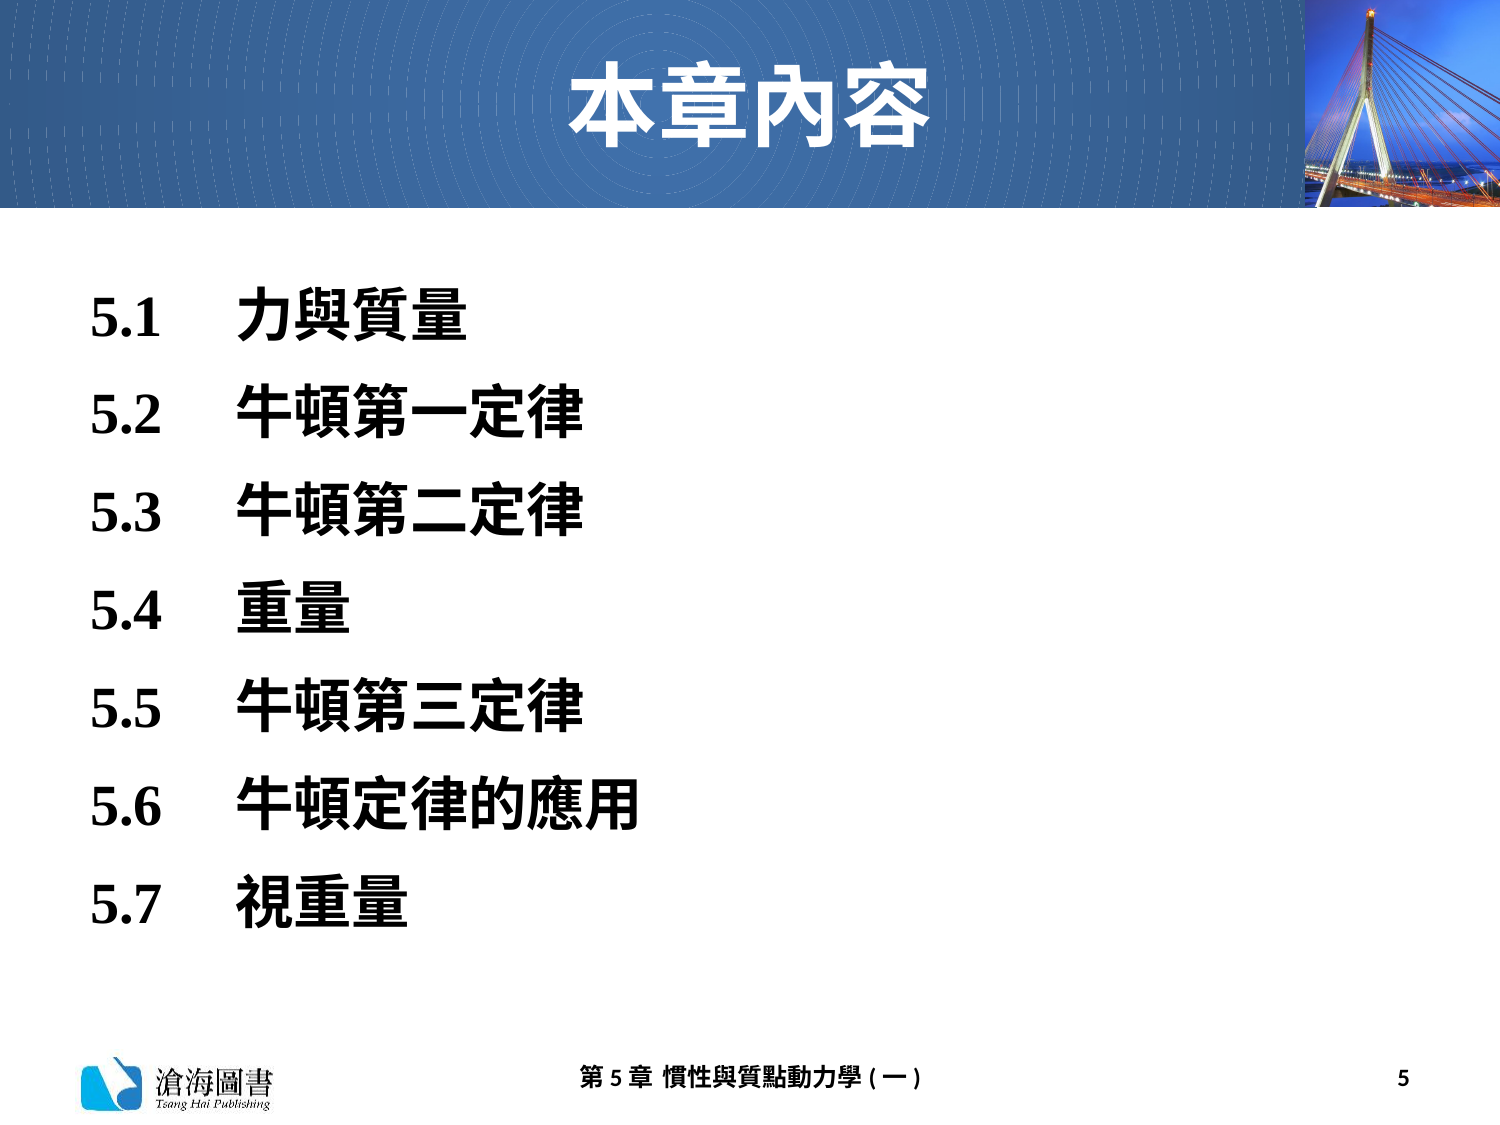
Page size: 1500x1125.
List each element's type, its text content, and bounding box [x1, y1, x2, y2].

slide_number 5 [1074, 1046, 1425, 1107]
picture [1305, 0, 1500, 207]
title 本章內容 [75, 21, 1425, 185]
list 5.1 力與質量 5.2 牛頓第一定律 5.3 牛頓第二定律 5.4 重量 5.5 牛頓第三定律 5.6 牛頓定律的應用 5.7 視重量 [75, 267, 1425, 1043]
picture [75, 1049, 274, 1118]
footer 第5章 慣性與質點動力學(一) [512, 1046, 988, 1107]
